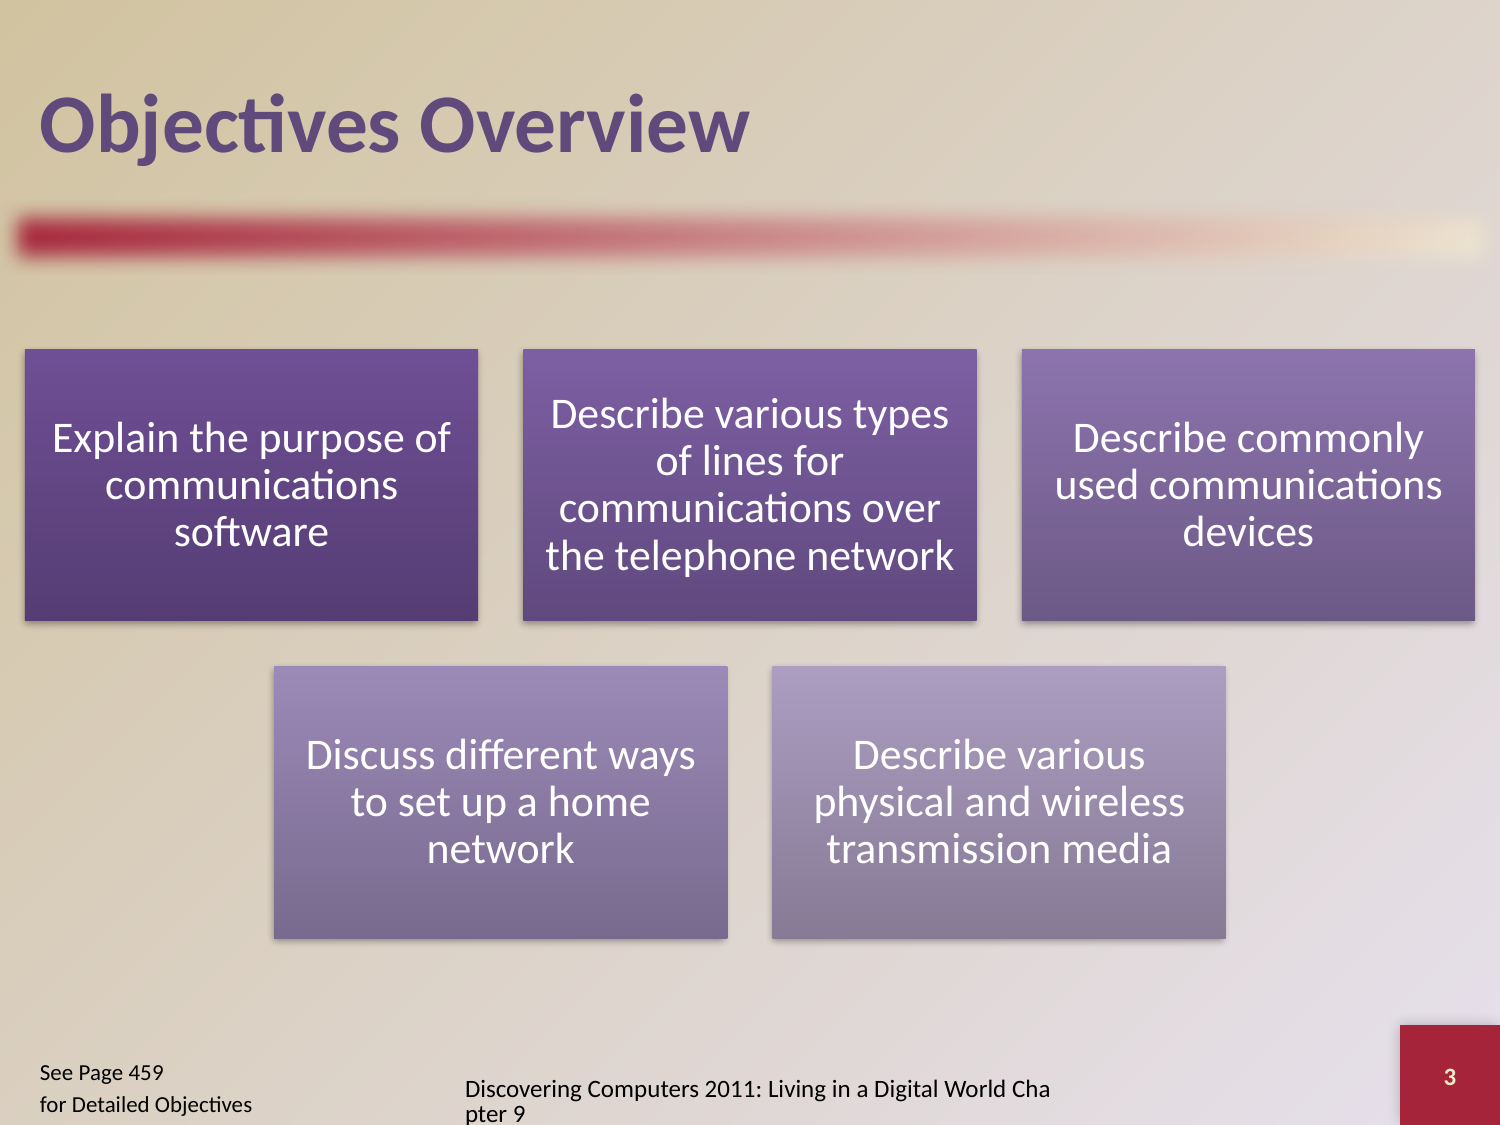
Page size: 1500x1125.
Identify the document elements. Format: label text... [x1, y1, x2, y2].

slide_number 3 [1400, 1025, 1500, 1125]
title Objectives Overview [24, 24, 1475, 213]
list See Page 459 for Detailed Objectives [24, 1050, 300, 1125]
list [24, 262, 1476, 1026]
footer Discovering Computers 2011: Living in a Digital World Chapter 9 [450, 1050, 1075, 1125]
